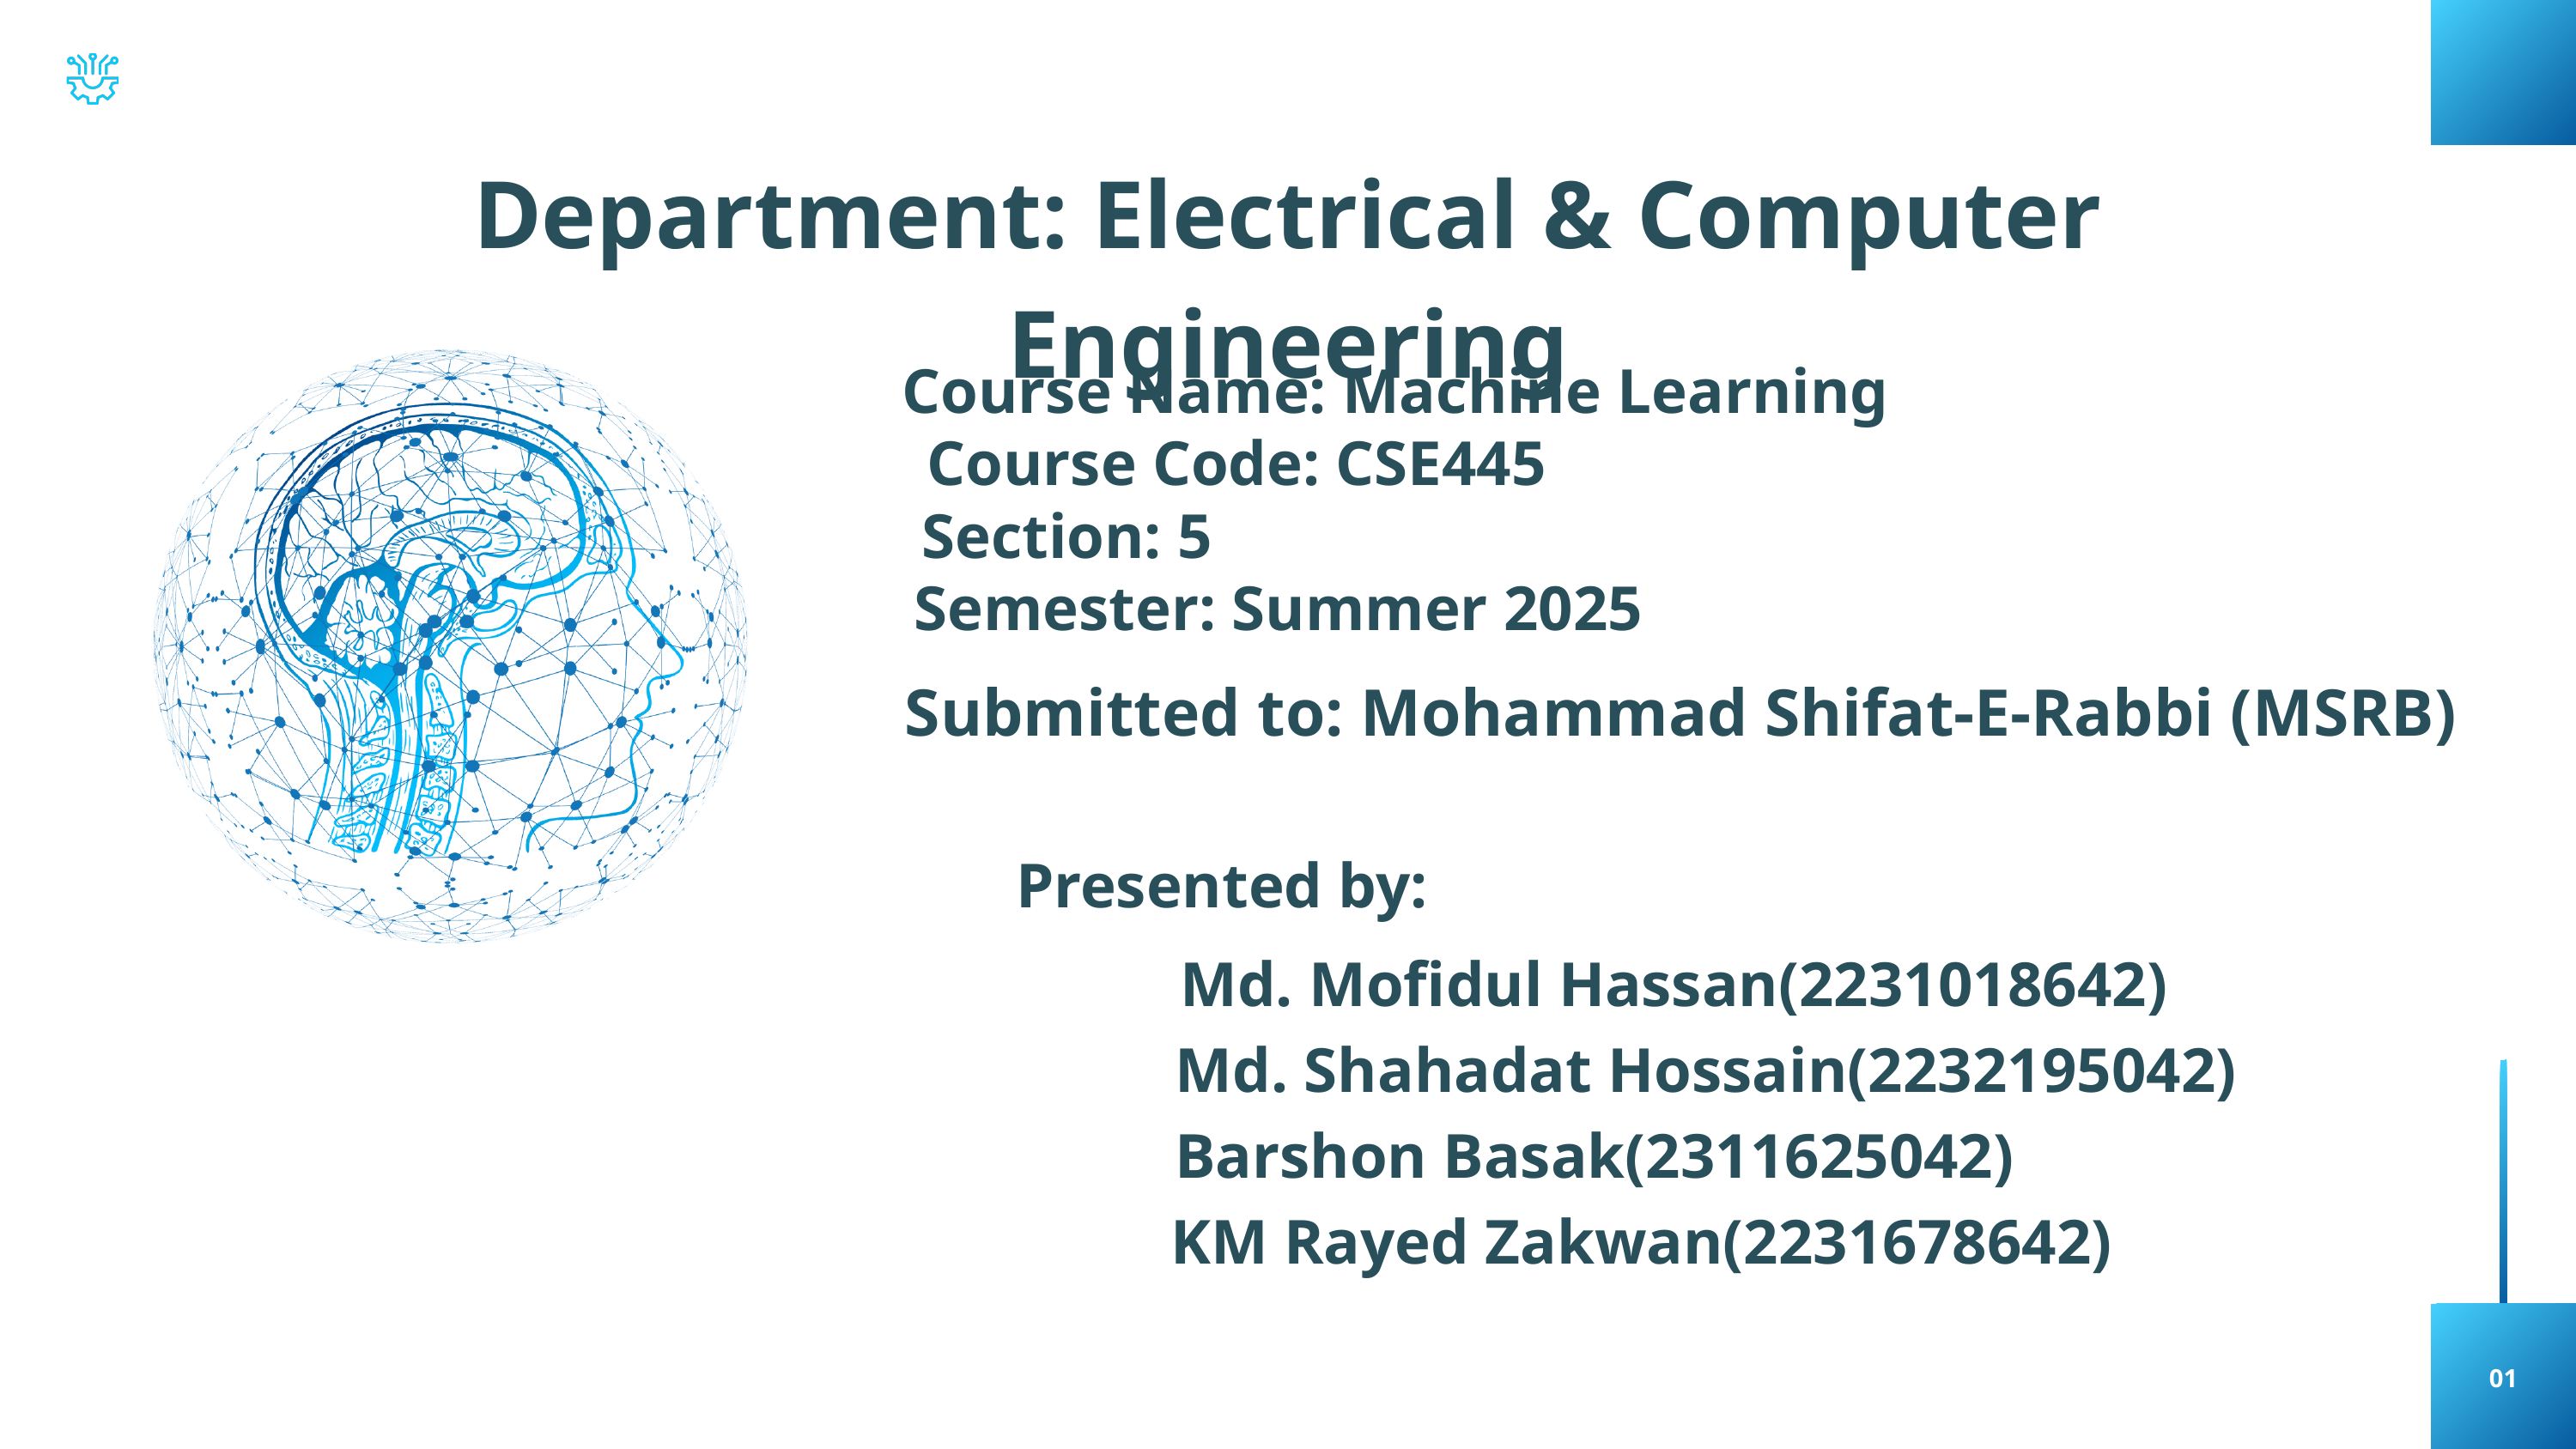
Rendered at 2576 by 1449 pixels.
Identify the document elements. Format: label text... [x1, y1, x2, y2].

text_box Course Code: CSE445 [897, 412, 1577, 498]
text_box Semester: Summer 2025 [883, 557, 1674, 643]
text_box Course Name: Machine Learning [883, 397, 1909, 426]
text_box Md. Shahadat Hossain(2232195042) [1128, 1019, 2284, 1105]
text_box Barshon Basak(2311625042) [1081, 1105, 2107, 1191]
text_box KM Rayed Zakwan(2231678642) [1128, 1191, 2154, 1276]
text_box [2430, 0, 2576, 145]
text_box Section: 5 [897, 485, 1237, 557]
text_box Department: Electrical & Computer Engineering [197, 136, 2379, 397]
text_box Presented by: [976, 834, 1467, 920]
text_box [2430, 1303, 2576, 1449]
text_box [2500, 1059, 2507, 1302]
text_box Submitted to: Mohammad Shifat-E-Rabbi (MSRB) [897, 658, 2465, 749]
text_box [66, 53, 119, 105]
text_box [153, 349, 748, 943]
text_box Md. Mofidul Hassan(2231018642) [1161, 933, 2187, 1019]
